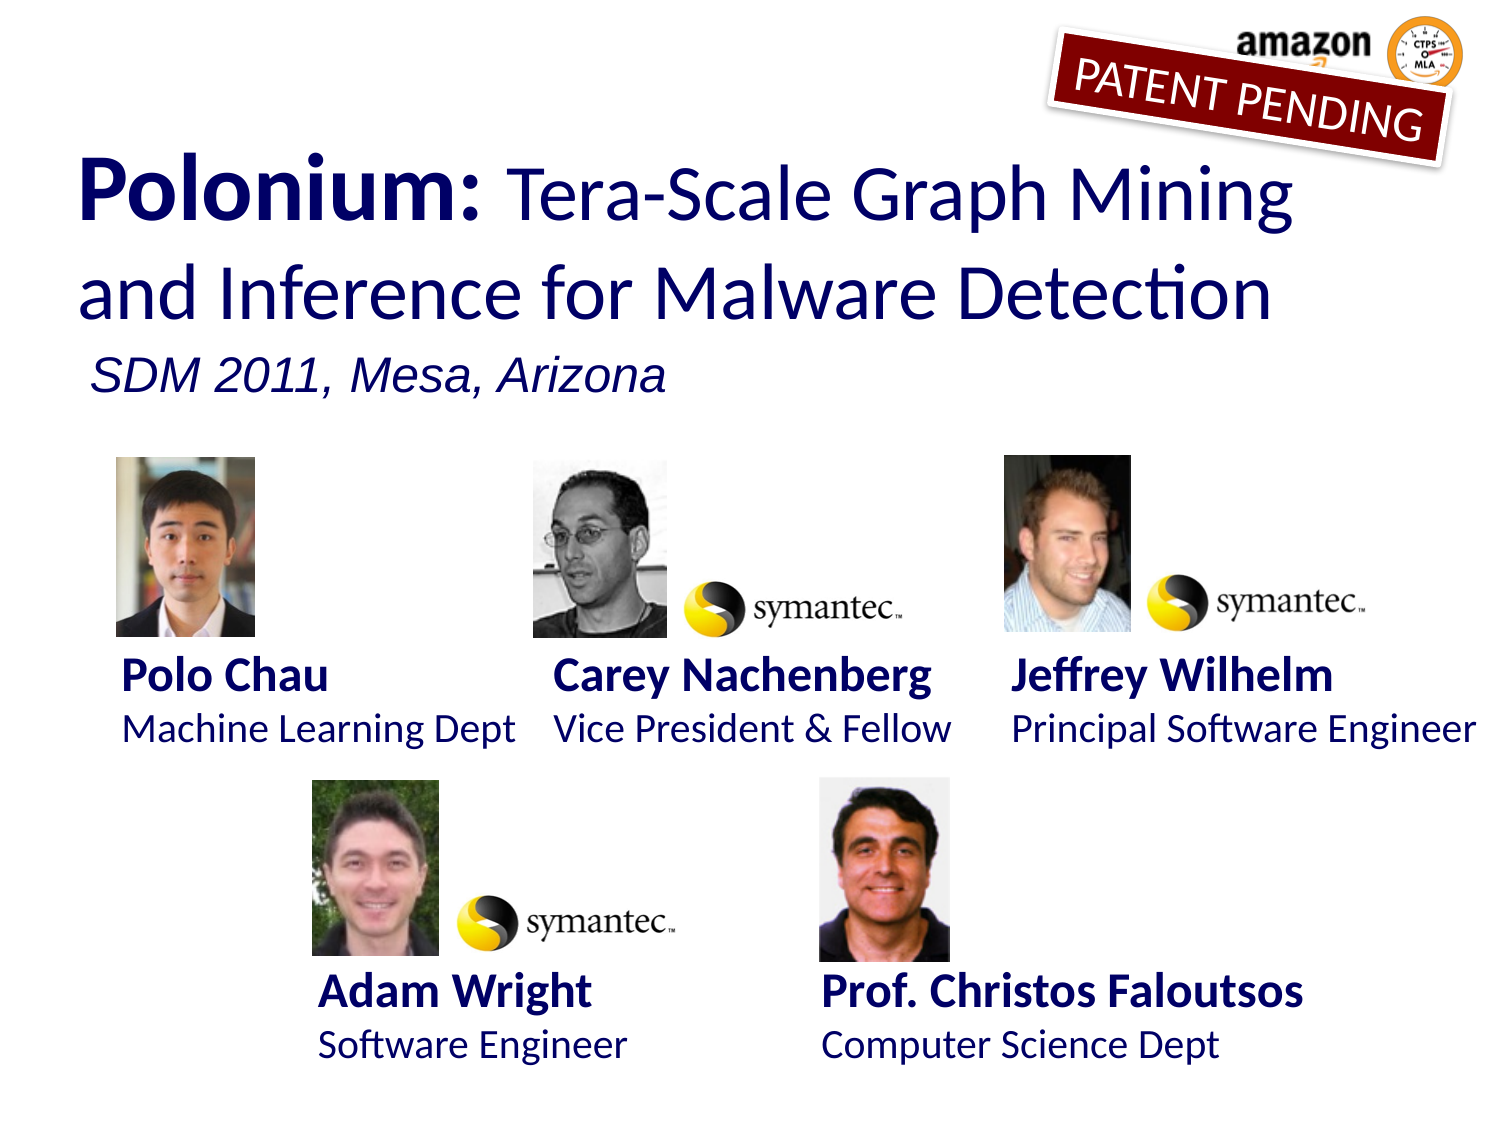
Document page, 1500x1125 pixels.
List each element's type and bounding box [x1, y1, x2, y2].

picture [312, 780, 439, 956]
picture [116, 457, 255, 637]
picture [1225, 10, 1464, 94]
title [62, 116, 1438, 344]
picture [1004, 455, 1131, 632]
text_box [74, 335, 683, 411]
text_box [538, 633, 968, 759]
picture [1142, 565, 1370, 639]
picture [818, 776, 950, 962]
text_box [996, 633, 1493, 759]
picture [452, 886, 681, 960]
picture [533, 459, 667, 638]
text_box [303, 949, 644, 1075]
picture [678, 571, 907, 645]
text_box [106, 633, 532, 759]
text_box [806, 949, 1319, 1075]
text_box [1047, 26, 1453, 168]
